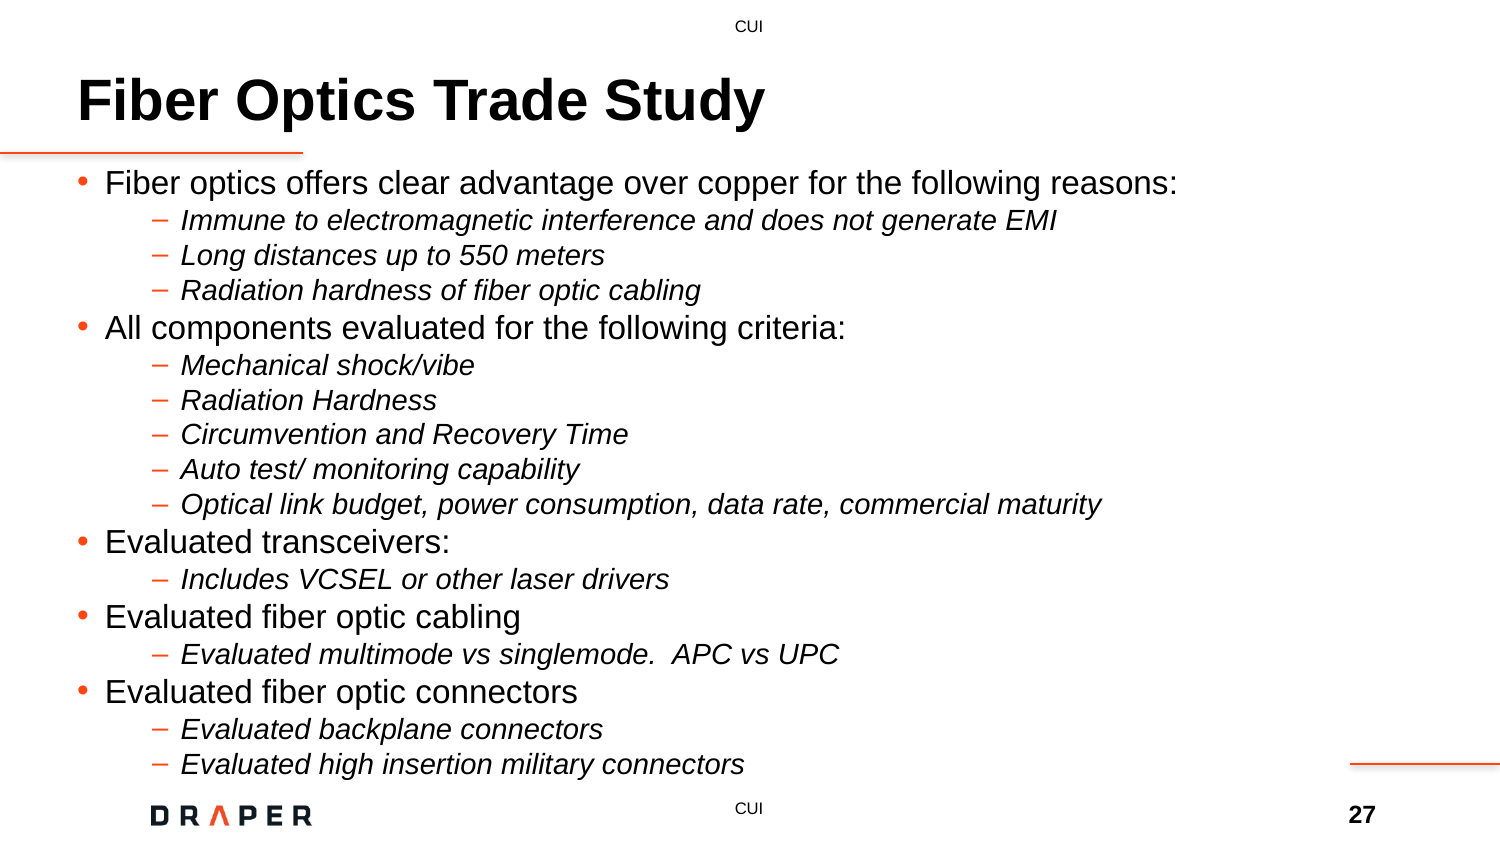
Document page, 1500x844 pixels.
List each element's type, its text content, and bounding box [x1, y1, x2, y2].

title Fiber Optics Trade Study [77, 42, 1427, 152]
picture [151, 803, 313, 827]
list Fiber optics offers clear advantage over copper for the following reasons: Immune to electromagnetic interference and does not generate EMI Long distances up to 550 meters Radiation hardness of fiber optic cabling All components evaluated for the following criteria: Mechanical shock/vibe Radiation Hardness Circumvention and Recovery Time Auto test/ monitoring capability Optical link budget, power consumption, data rate, commercial maturity Evaluated transceivers: Includes VCSEL or other laser drivers Evaluated fiber optic cabling Evaluated multimode vs singlemode. APC vs UPC Evaluated fiber optic connectors Evaluated backplane connectors Evaluated high insertion military connectors [77, 153, 1427, 744]
slide_number 27 [1333, 791, 1411, 837]
